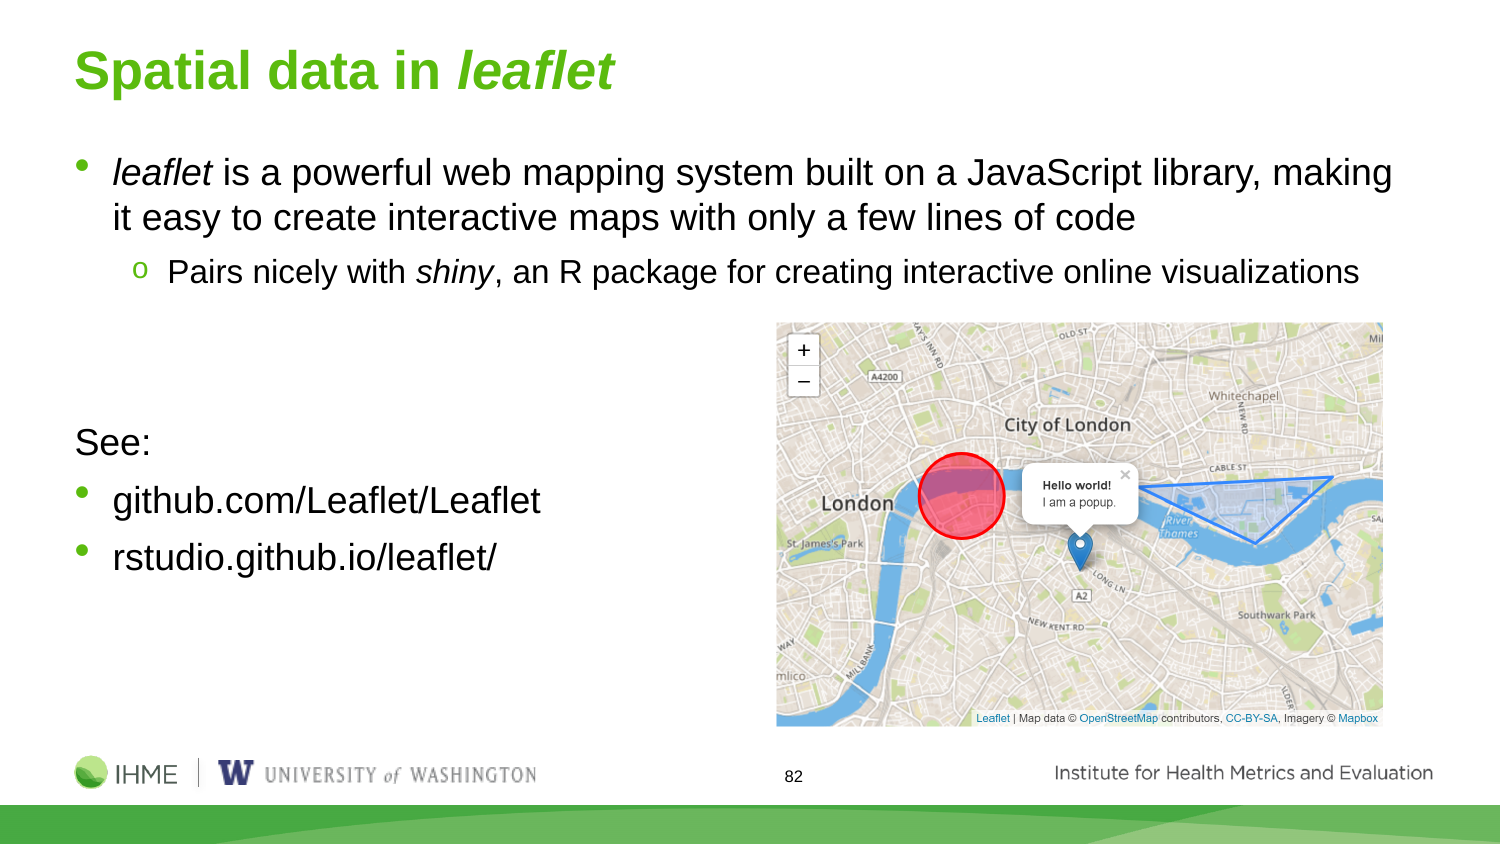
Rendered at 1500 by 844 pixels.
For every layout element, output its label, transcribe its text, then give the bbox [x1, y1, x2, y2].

list leaflet is a powerful web mapping system built on a JavaScript library, making it easy to create interactive maps with only a few lines of code Pairs nicely with shiny, an R package for creating interactive online visualizations See: github.com/Leaflet/Leaflet rstudio.github.io/leaflet/ [59, 140, 1410, 685]
picture [1049, 759, 1437, 784]
picture [768, 316, 1395, 735]
title Spatial data in leaflet [59, 27, 1404, 109]
picture [0, 805, 1500, 844]
picture [74, 755, 177, 789]
slide_number 82 [768, 758, 820, 794]
